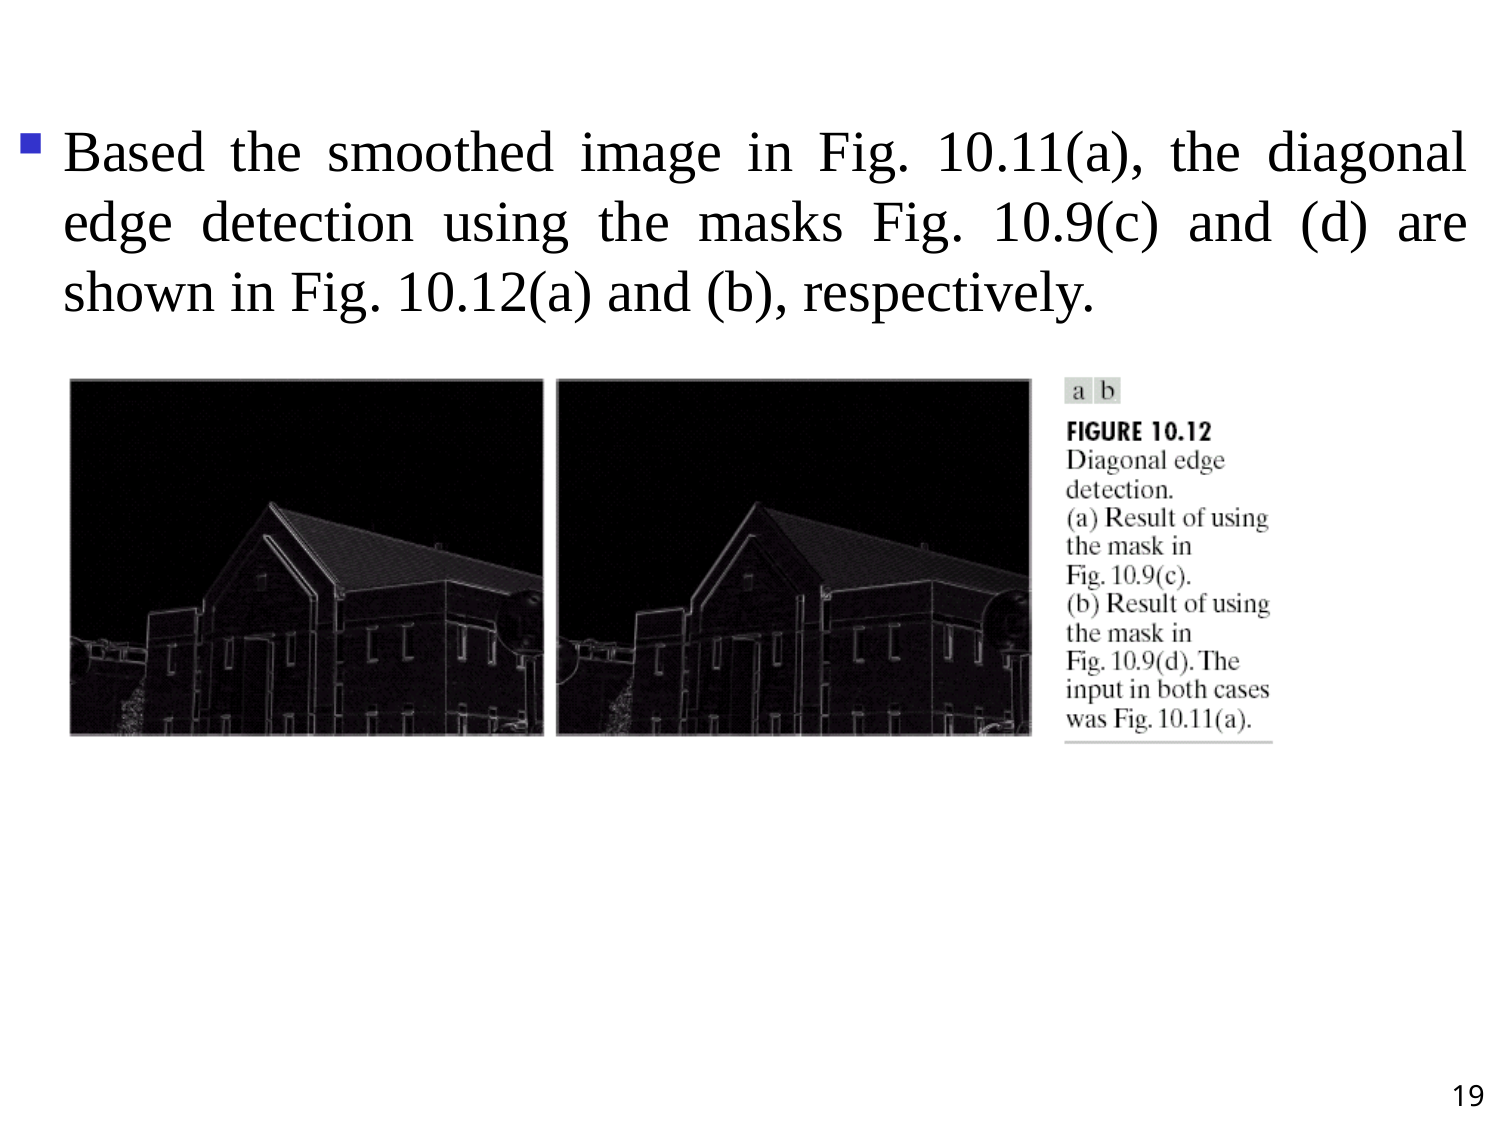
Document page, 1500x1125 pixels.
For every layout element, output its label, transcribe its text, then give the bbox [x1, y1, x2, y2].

picture [64, 373, 1282, 750]
slide_number 19 [1234, 1082, 1500, 1125]
list Based the smoothed image in Fig. 10.11(a), the diagonal edge detection using the masks Fig. 10.9(c) and (d) are shown in Fig. 10.12(a) and (b), respectively. [17, 113, 1469, 1083]
